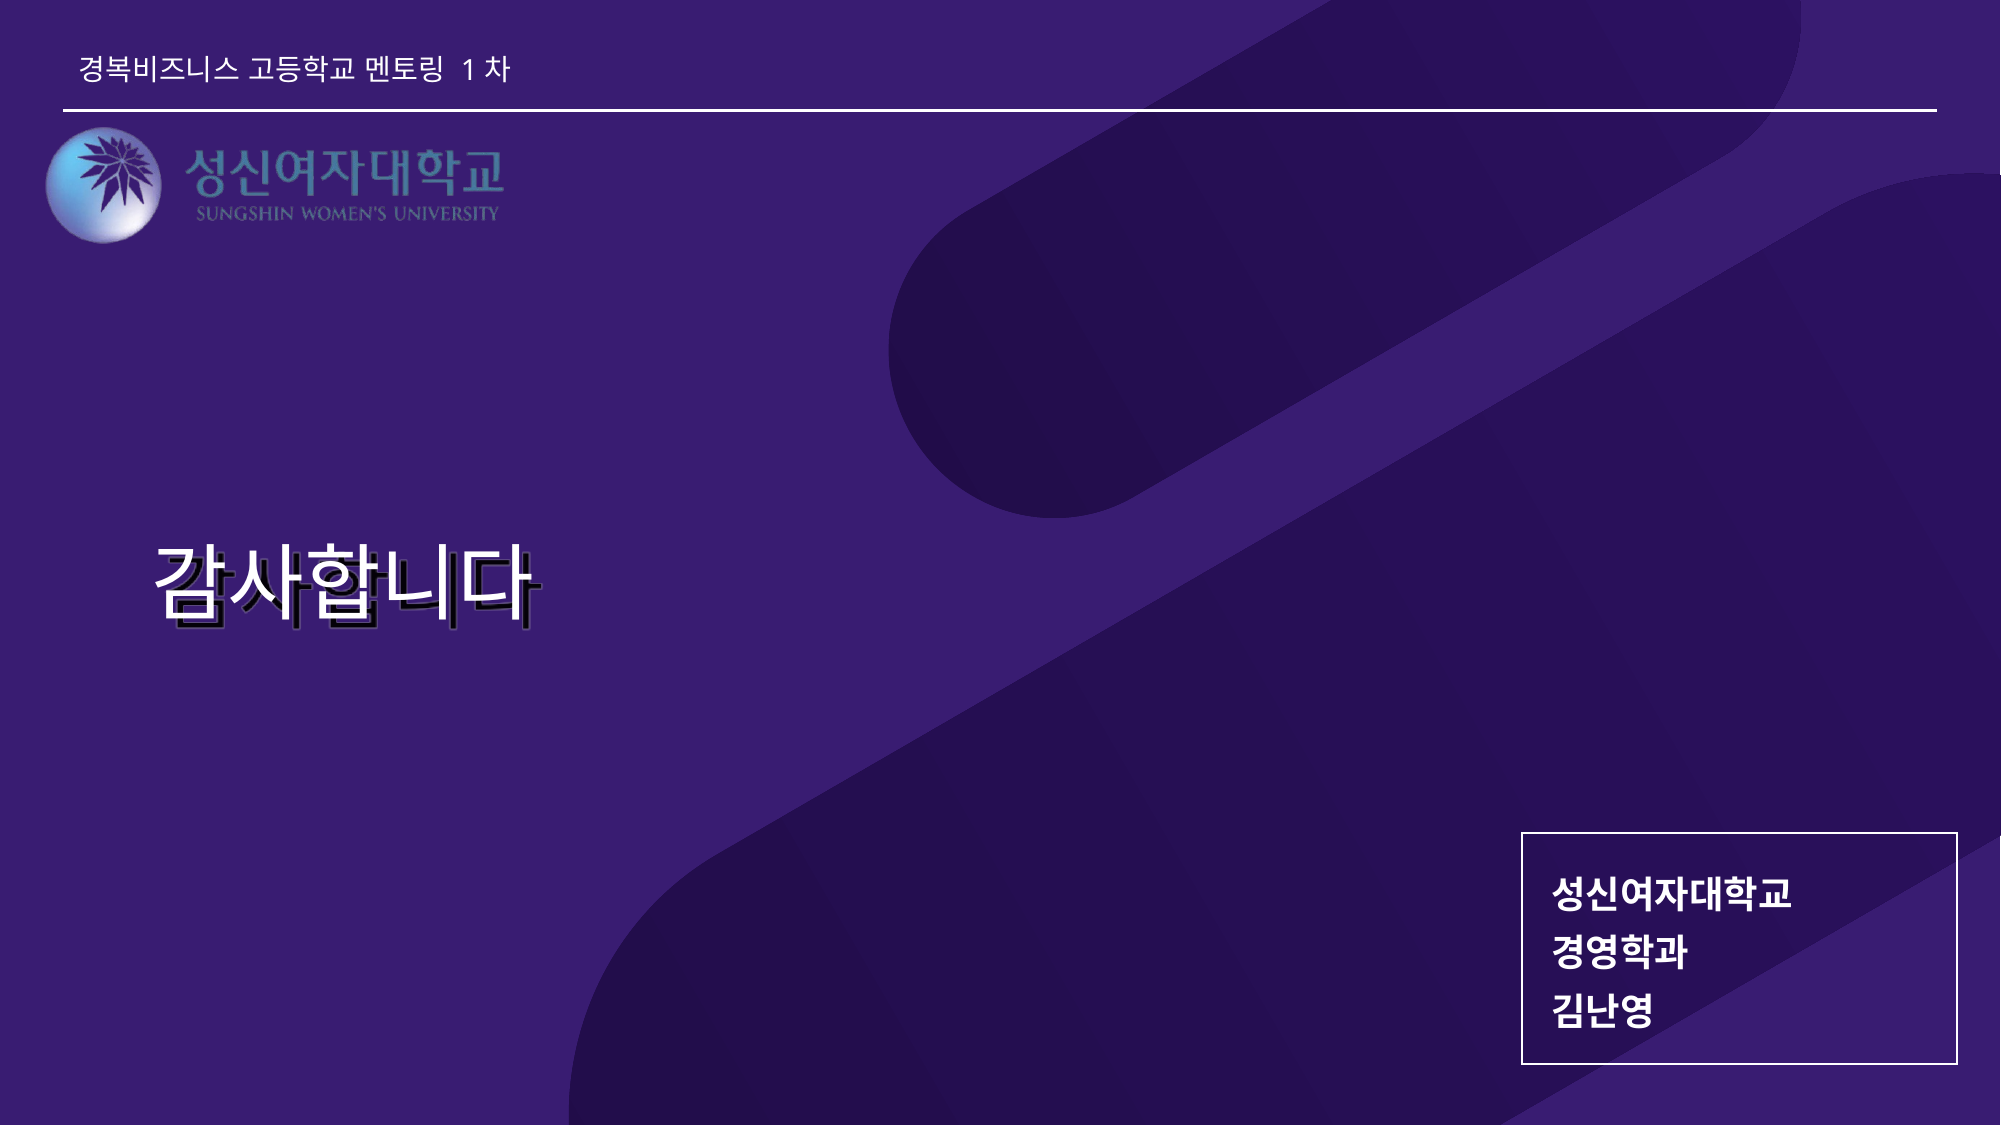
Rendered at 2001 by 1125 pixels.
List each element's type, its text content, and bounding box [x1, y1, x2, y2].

text_box [887, 112, 1772, 493]
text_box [1522, 833, 2000, 1064]
text_box [1141, 0, 1802, 109]
picture [0, 68, 562, 299]
text_box [567, 172, 2000, 1125]
text_box 경복비즈니스 고등학교 멘토링 1차 [63, 43, 694, 94]
text_box 감사합니다 [136, 493, 1188, 638]
